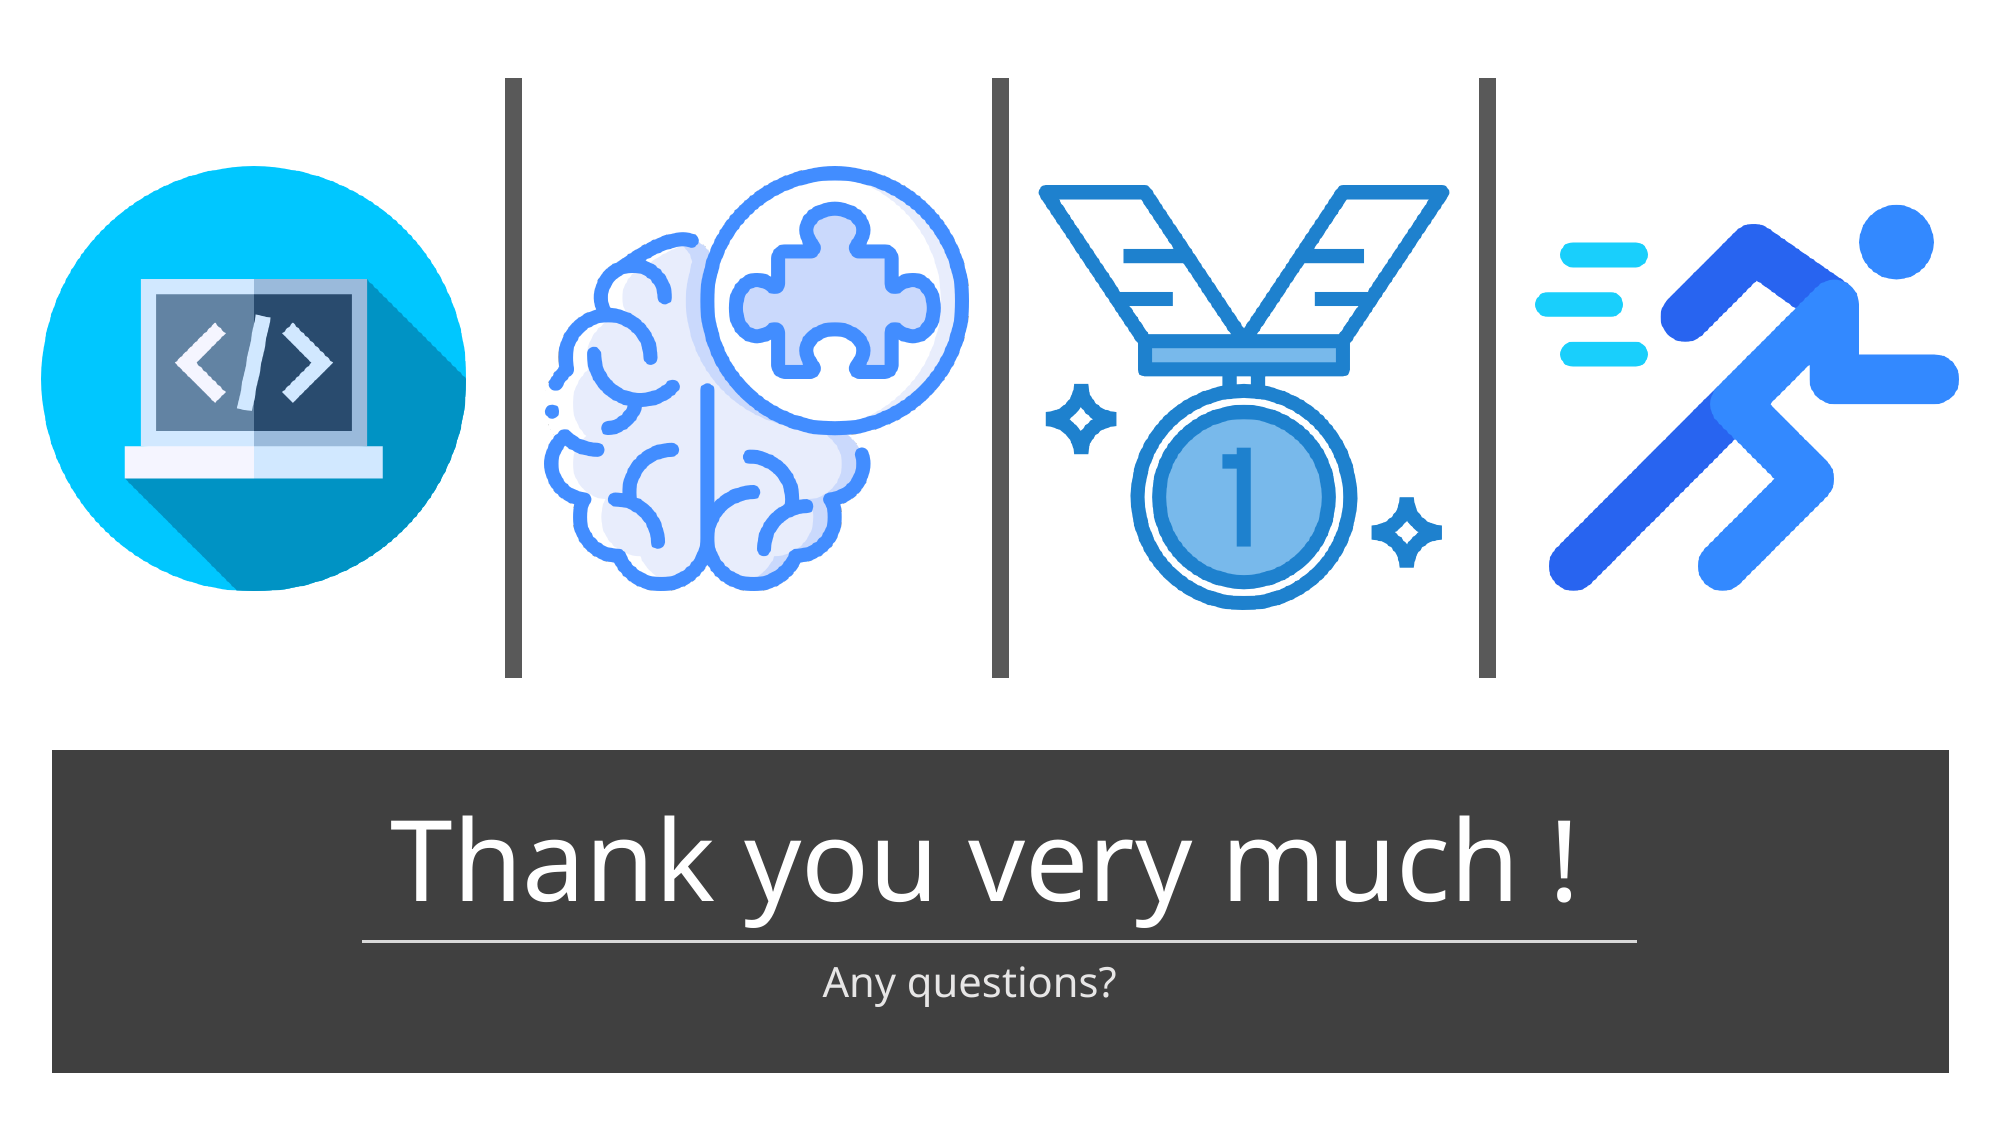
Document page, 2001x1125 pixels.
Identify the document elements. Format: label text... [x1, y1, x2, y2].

picture [1534, 185, 1959, 610]
title Thank you very much ! [86, 780, 1914, 933]
picture [41, 399, 226, 591]
picture [544, 166, 969, 591]
picture [1031, 185, 1456, 610]
text_box [61, 760, 1939, 1063]
picture [283, 408, 466, 591]
picture [274, 166, 466, 351]
picture [41, 166, 234, 359]
picture [125, 280, 382, 478]
subtitle Any questions? [219, 954, 1720, 1023]
